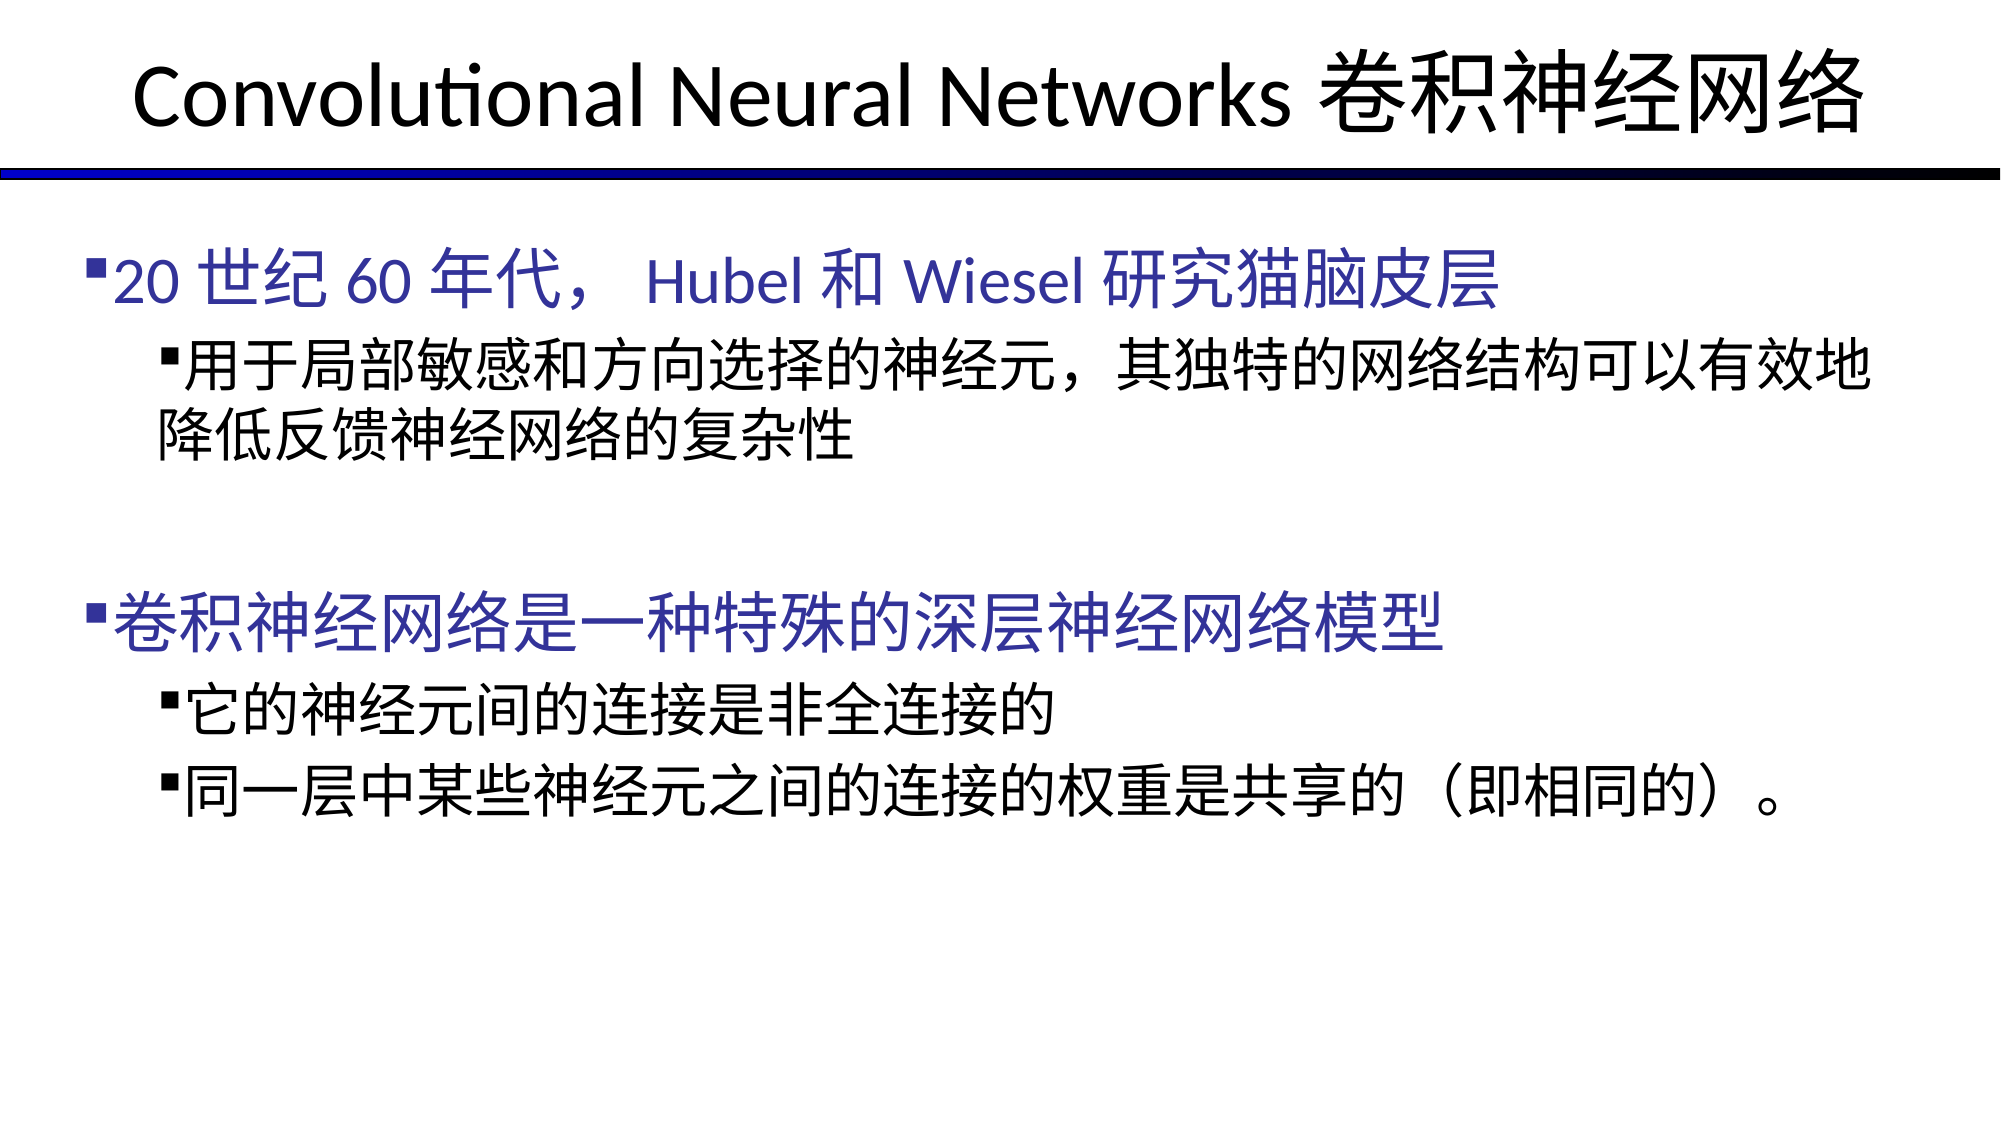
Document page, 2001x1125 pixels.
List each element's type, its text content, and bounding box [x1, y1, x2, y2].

list 20世纪60年代，Hubel和Wiesel研究猫脑皮层 用于局部敏感和方向选择的神经元，其独特的网络结构可以有效地降低反馈神经网络的复杂性 卷积神经网络是一种特殊的深层神经网络模型 它的神经元间的连接是非全连接的 同一层中某些神经元之间的连接的权重是共享的（即相同的）。 [66, 228, 1934, 1006]
title Convolutional Neural Networks卷积神经网络 [0, 0, 2000, 184]
